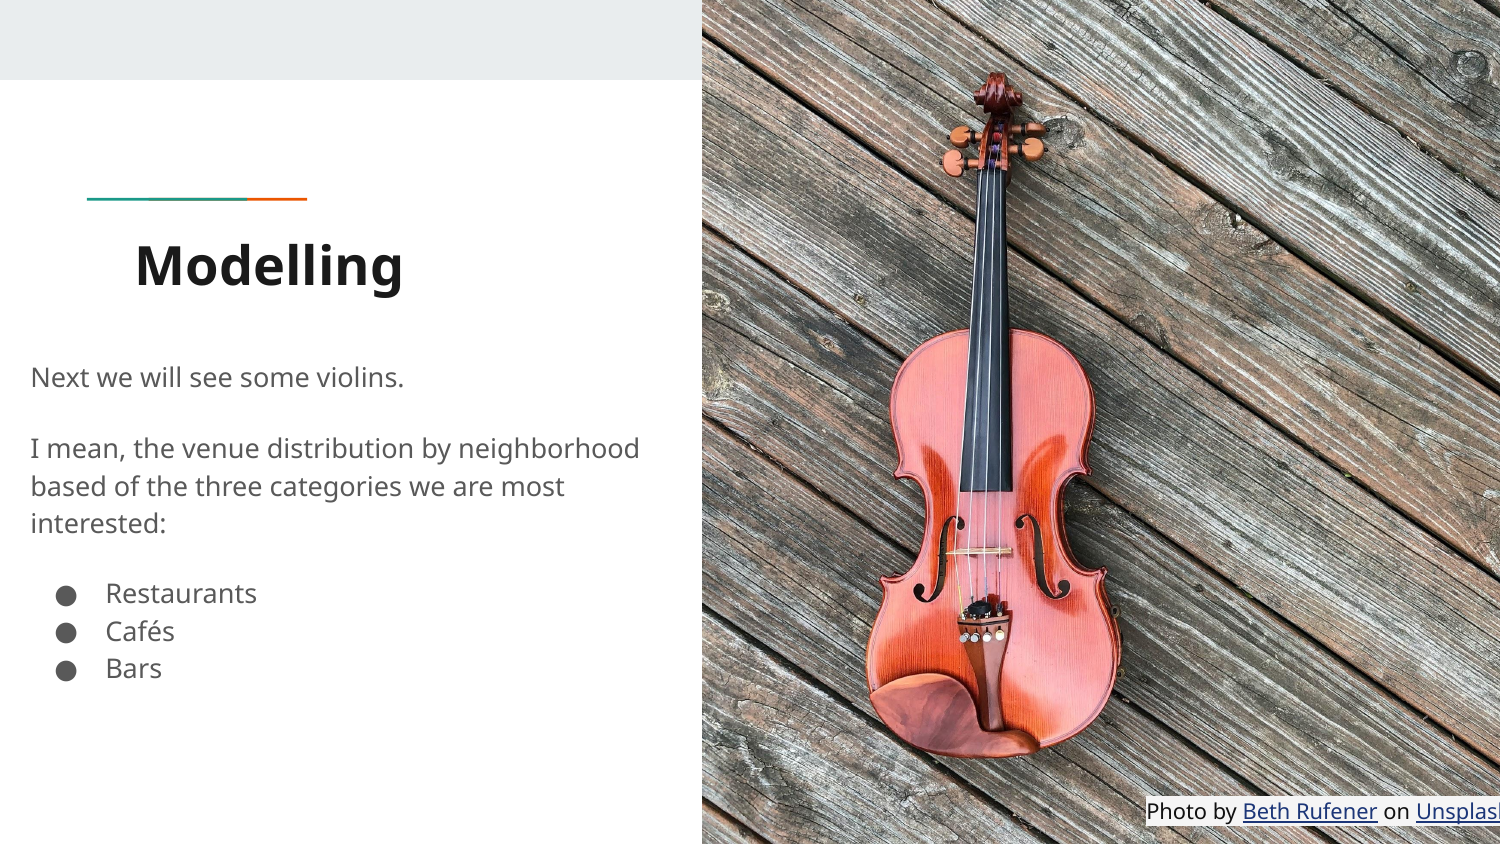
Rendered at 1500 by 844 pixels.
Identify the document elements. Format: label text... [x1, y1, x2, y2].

list Next we will see some violins. I mean, the venue distribution by neighborhood based of the three categories we are most interested: Restaurants Cafés Bars [15, 341, 687, 712]
picture [702, 0, 1500, 844]
title Modelling [119, 216, 697, 305]
